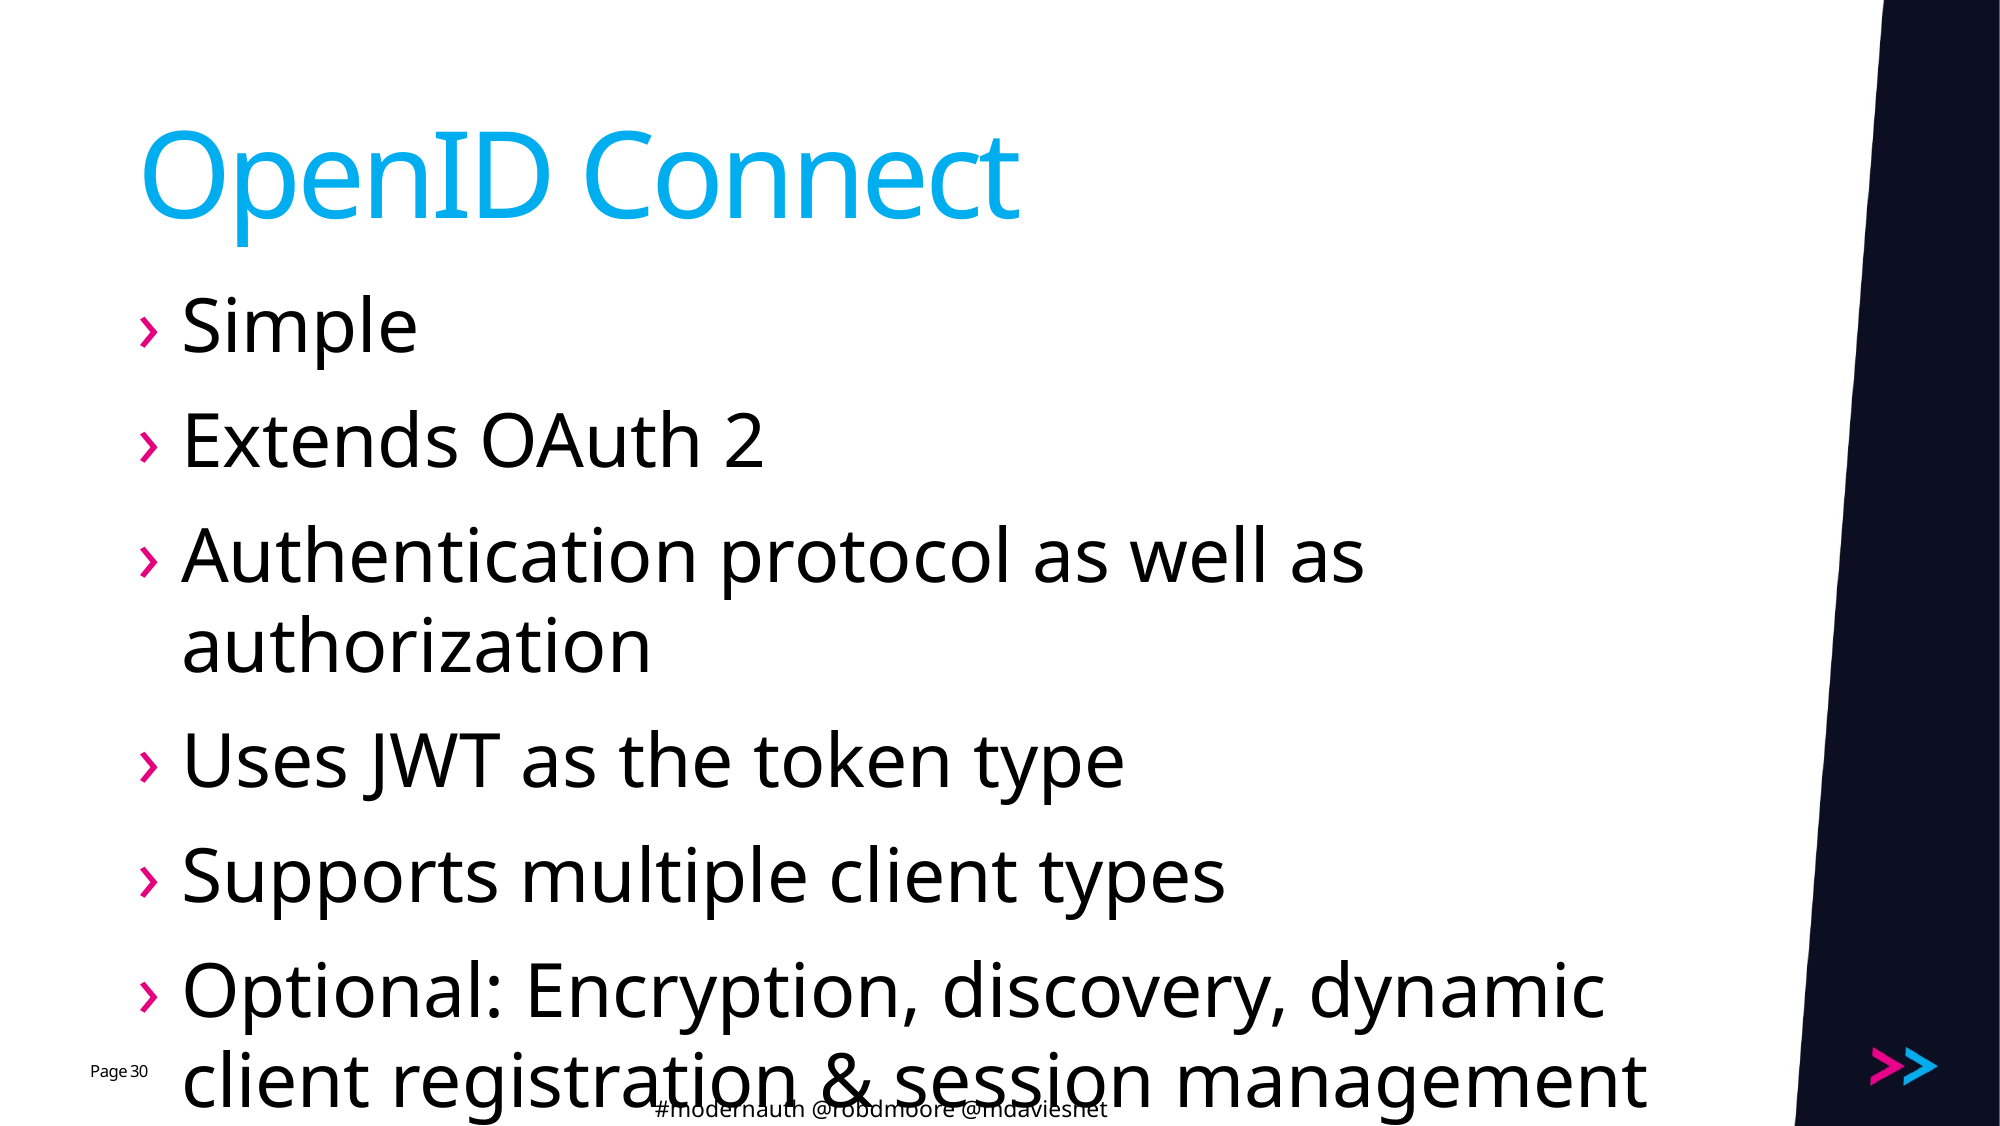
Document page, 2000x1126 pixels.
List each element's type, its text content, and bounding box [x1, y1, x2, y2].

list Simple Extends OAuth 2 Authentication protocol as well as authorization Uses JWT as the token type Supports multiple client types Optional: Encryption, discovery, dynamic client registration & session management [137, 277, 1786, 1021]
title OpenID Connect [137, 54, 1786, 243]
slide_number 30 [130, 1061, 166, 1113]
picture [0, 0, 2000, 1126]
